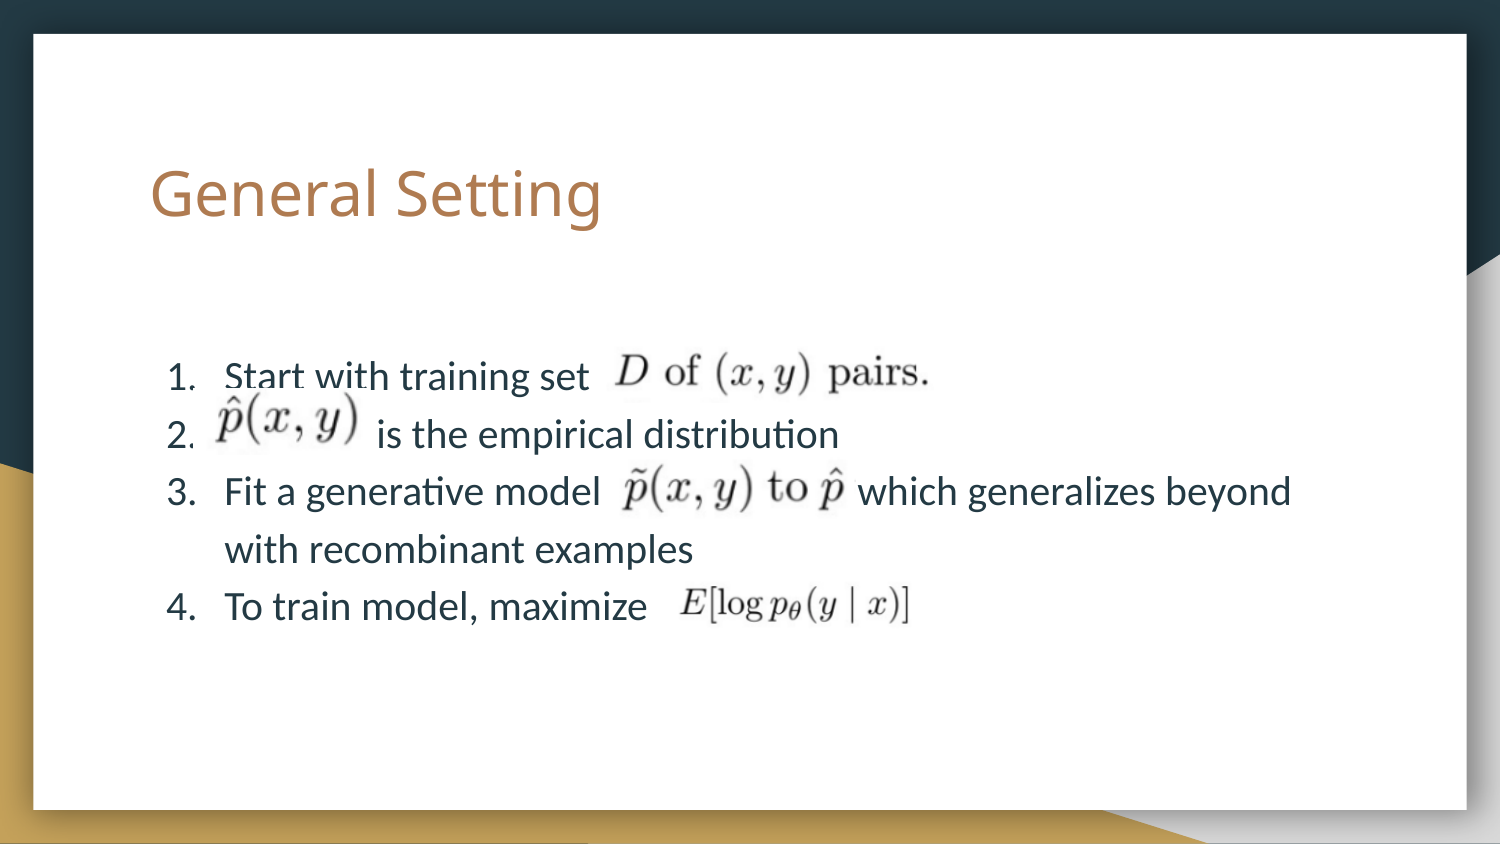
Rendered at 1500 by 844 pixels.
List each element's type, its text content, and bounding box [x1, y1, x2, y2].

picture [673, 571, 925, 638]
picture [193, 388, 370, 455]
picture [617, 454, 856, 521]
list Start with training set is the empirical distribution Fit a generative model which generalizes beyond with recombinant examples To train model, maximize [134, 326, 1366, 729]
picture [605, 337, 934, 404]
title General Setting [134, 138, 1366, 296]
